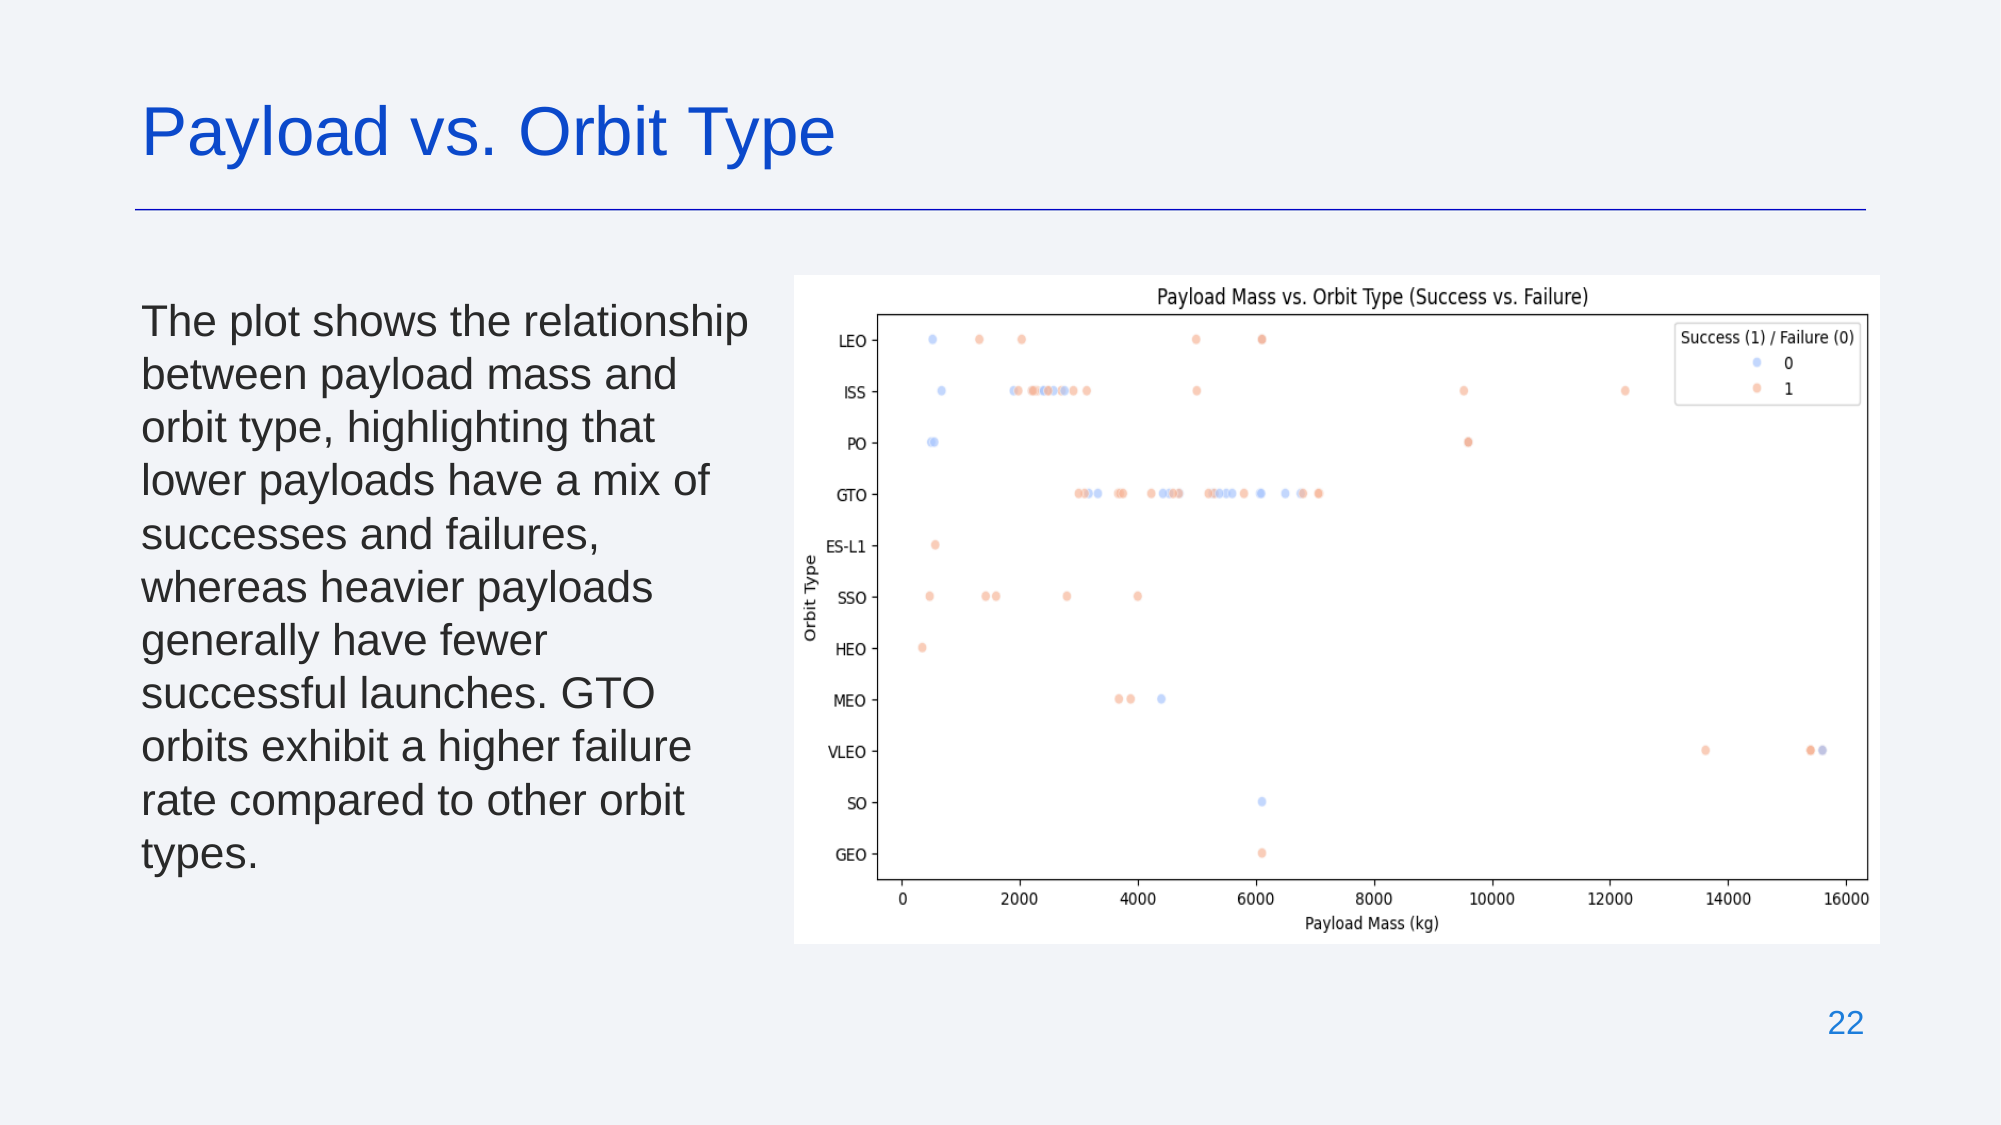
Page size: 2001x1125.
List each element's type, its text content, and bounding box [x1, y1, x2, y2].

slide_number ‹#› [1429, 988, 1880, 1055]
list The plot shows the relationship between payload mass and orbit type, highlighting that lower payloads have a mix of successes and failures, whereas heavier payloads generally have fewer successful launches. GTO orbits exhibit a higher failure rate compared to other orbit types. [126, 284, 772, 944]
picture [0, 0, 2001, 1125]
text_box Payload vs. Orbit Type [126, 88, 1852, 179]
